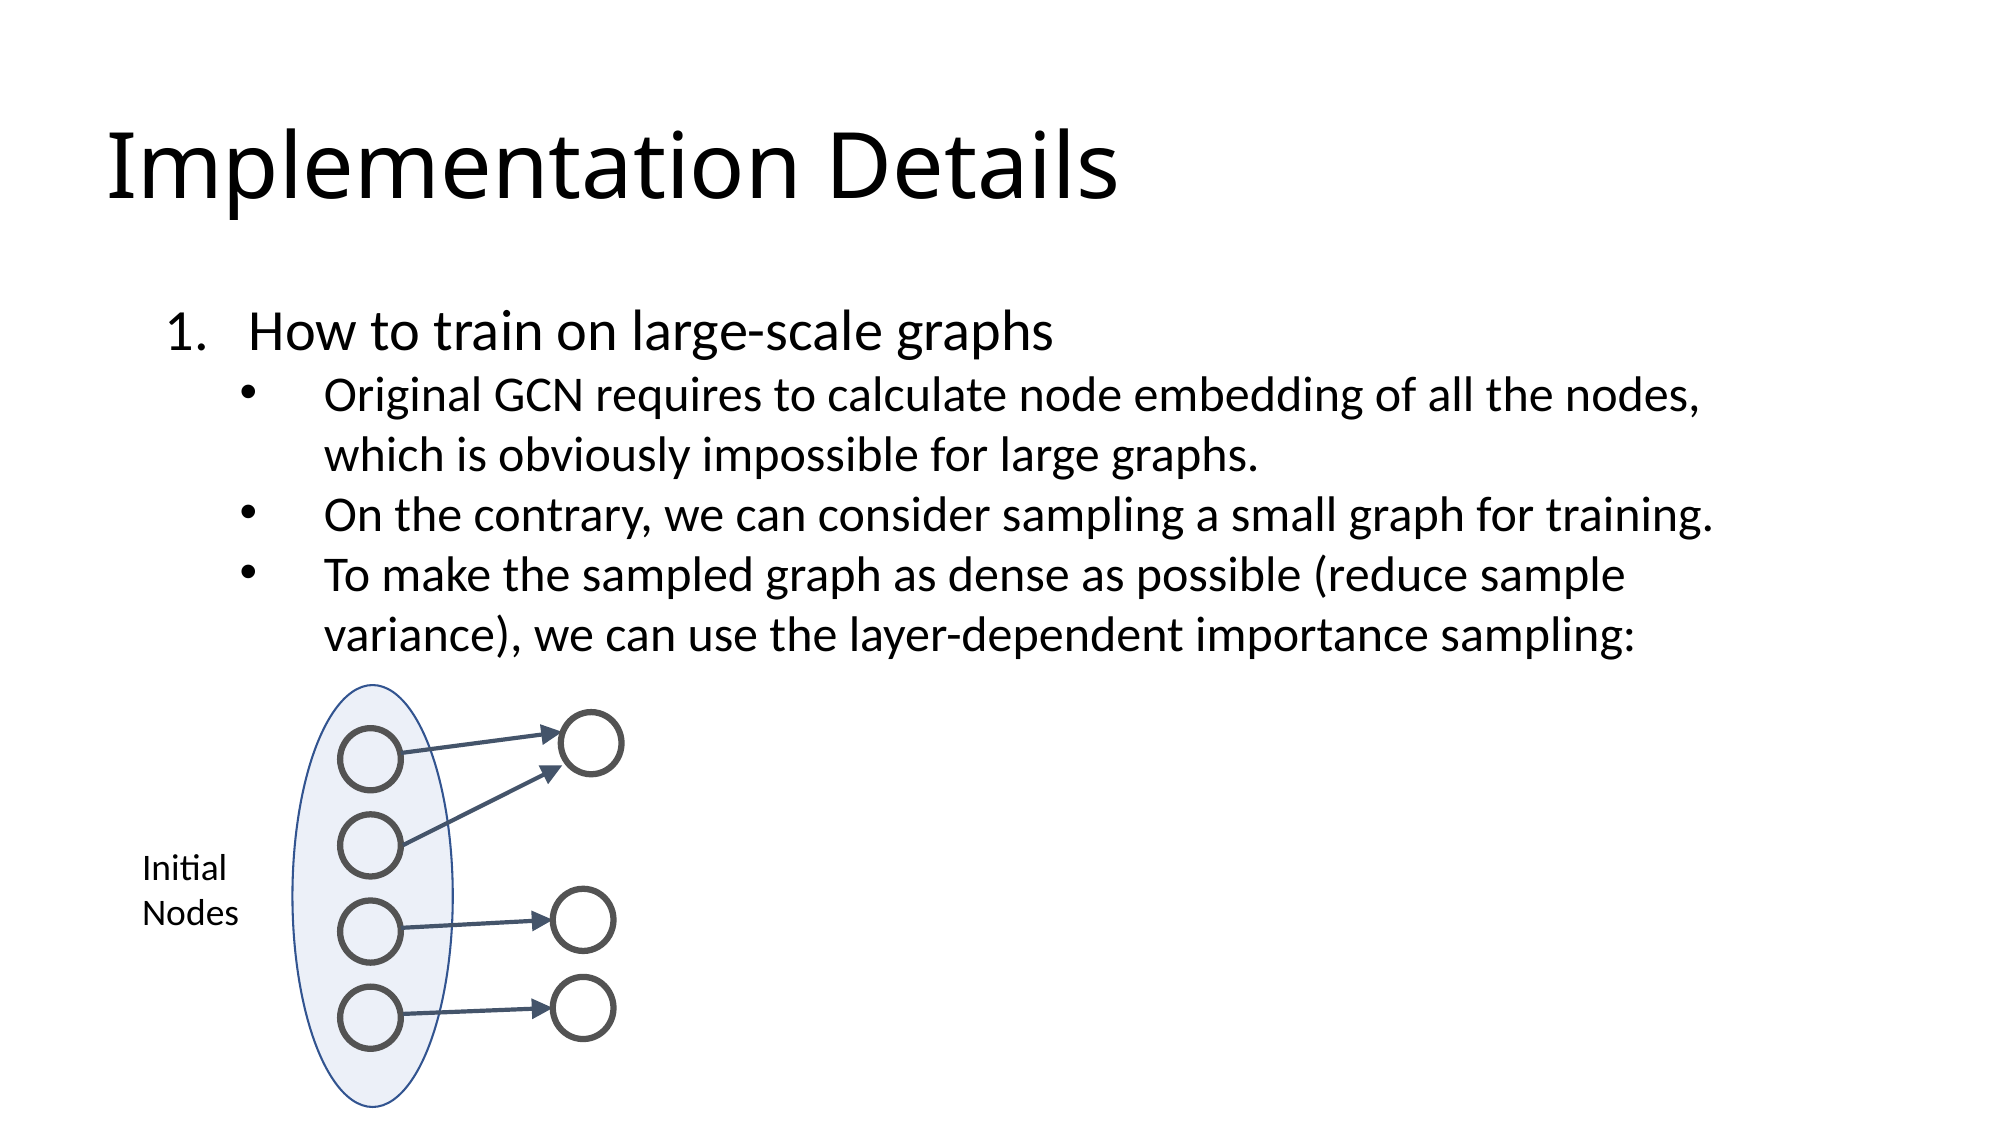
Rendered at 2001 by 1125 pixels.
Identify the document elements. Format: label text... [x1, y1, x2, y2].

text_box [551, 975, 615, 1041]
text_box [400, 919, 553, 928]
text_box [294, 684, 424, 835]
title Implementation Details [91, 59, 1899, 278]
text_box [402, 765, 563, 846]
text_box [340, 941, 401, 964]
text_box [339, 985, 402, 1050]
text_box How to train on large-scale graphs Original GCN requires to calculate node embedding of all the nodes, which is obviously impossible for large graphs. On the contrary, we can consider sampling a small graph for training. To make the sampled graph as dense as possible (reduce sample variance), we can use the layer-dependent importance sampling: [149, 284, 1787, 670]
text_box [402, 753, 437, 765]
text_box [402, 1007, 553, 1014]
text_box Initial Nodes [127, 835, 553, 941]
text_box [561, 711, 623, 776]
text_box [551, 887, 615, 953]
text_box [339, 727, 402, 792]
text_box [400, 731, 563, 753]
text_box [340, 813, 401, 835]
text_box [293, 941, 452, 1109]
